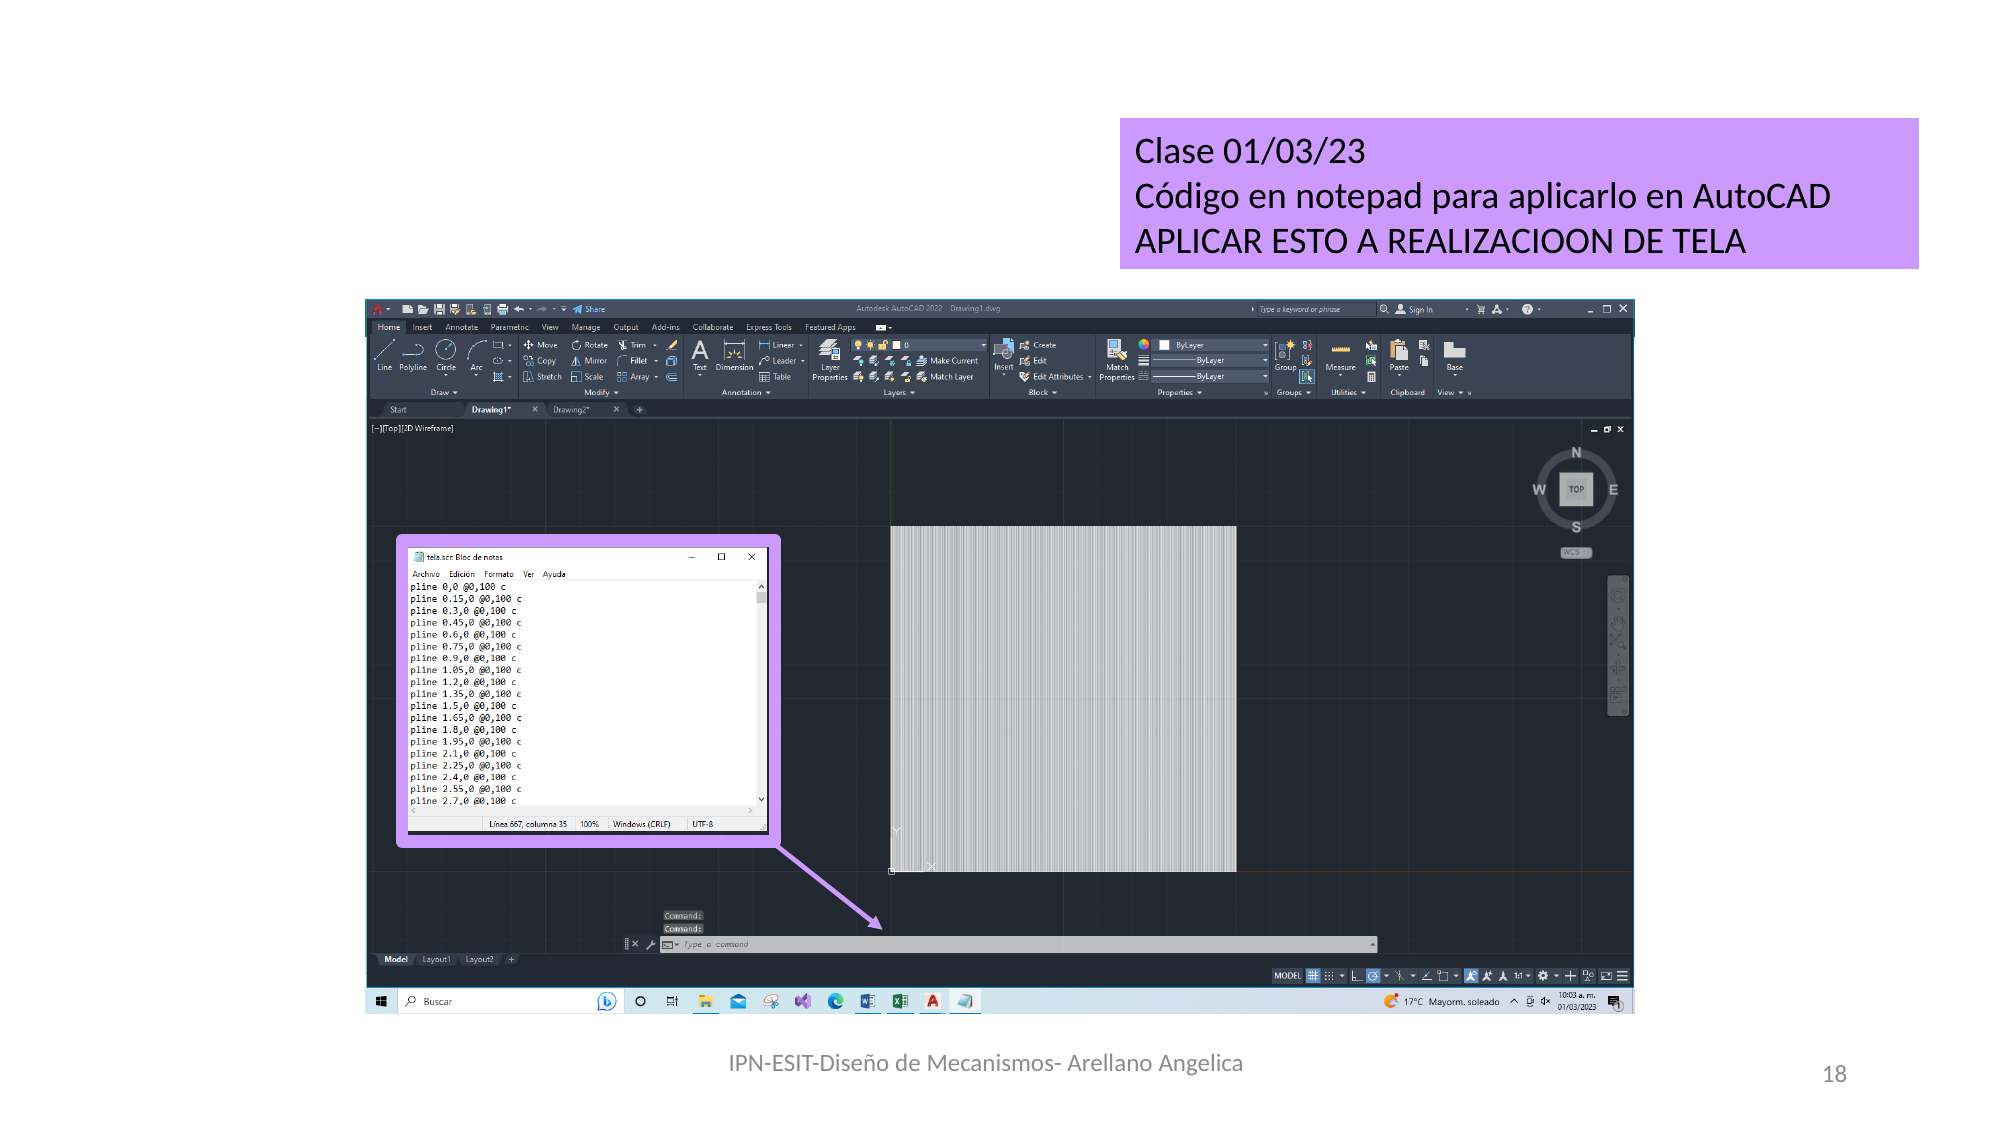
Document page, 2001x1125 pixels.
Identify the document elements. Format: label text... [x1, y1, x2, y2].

footer IPN-ESIT-Diseño de Mecanismos- Arellano Angelica [652, 1031, 1328, 1092]
text_box Clase 01/03/23 Código en notepad para aplicarlo en AutoCAD APLICAR ESTO A REALIZACIOON DE TELA [1120, 118, 1919, 269]
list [365, 299, 1635, 1014]
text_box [768, 839, 883, 930]
slide_number 18 [1412, 1042, 1863, 1103]
picture [408, 546, 769, 836]
